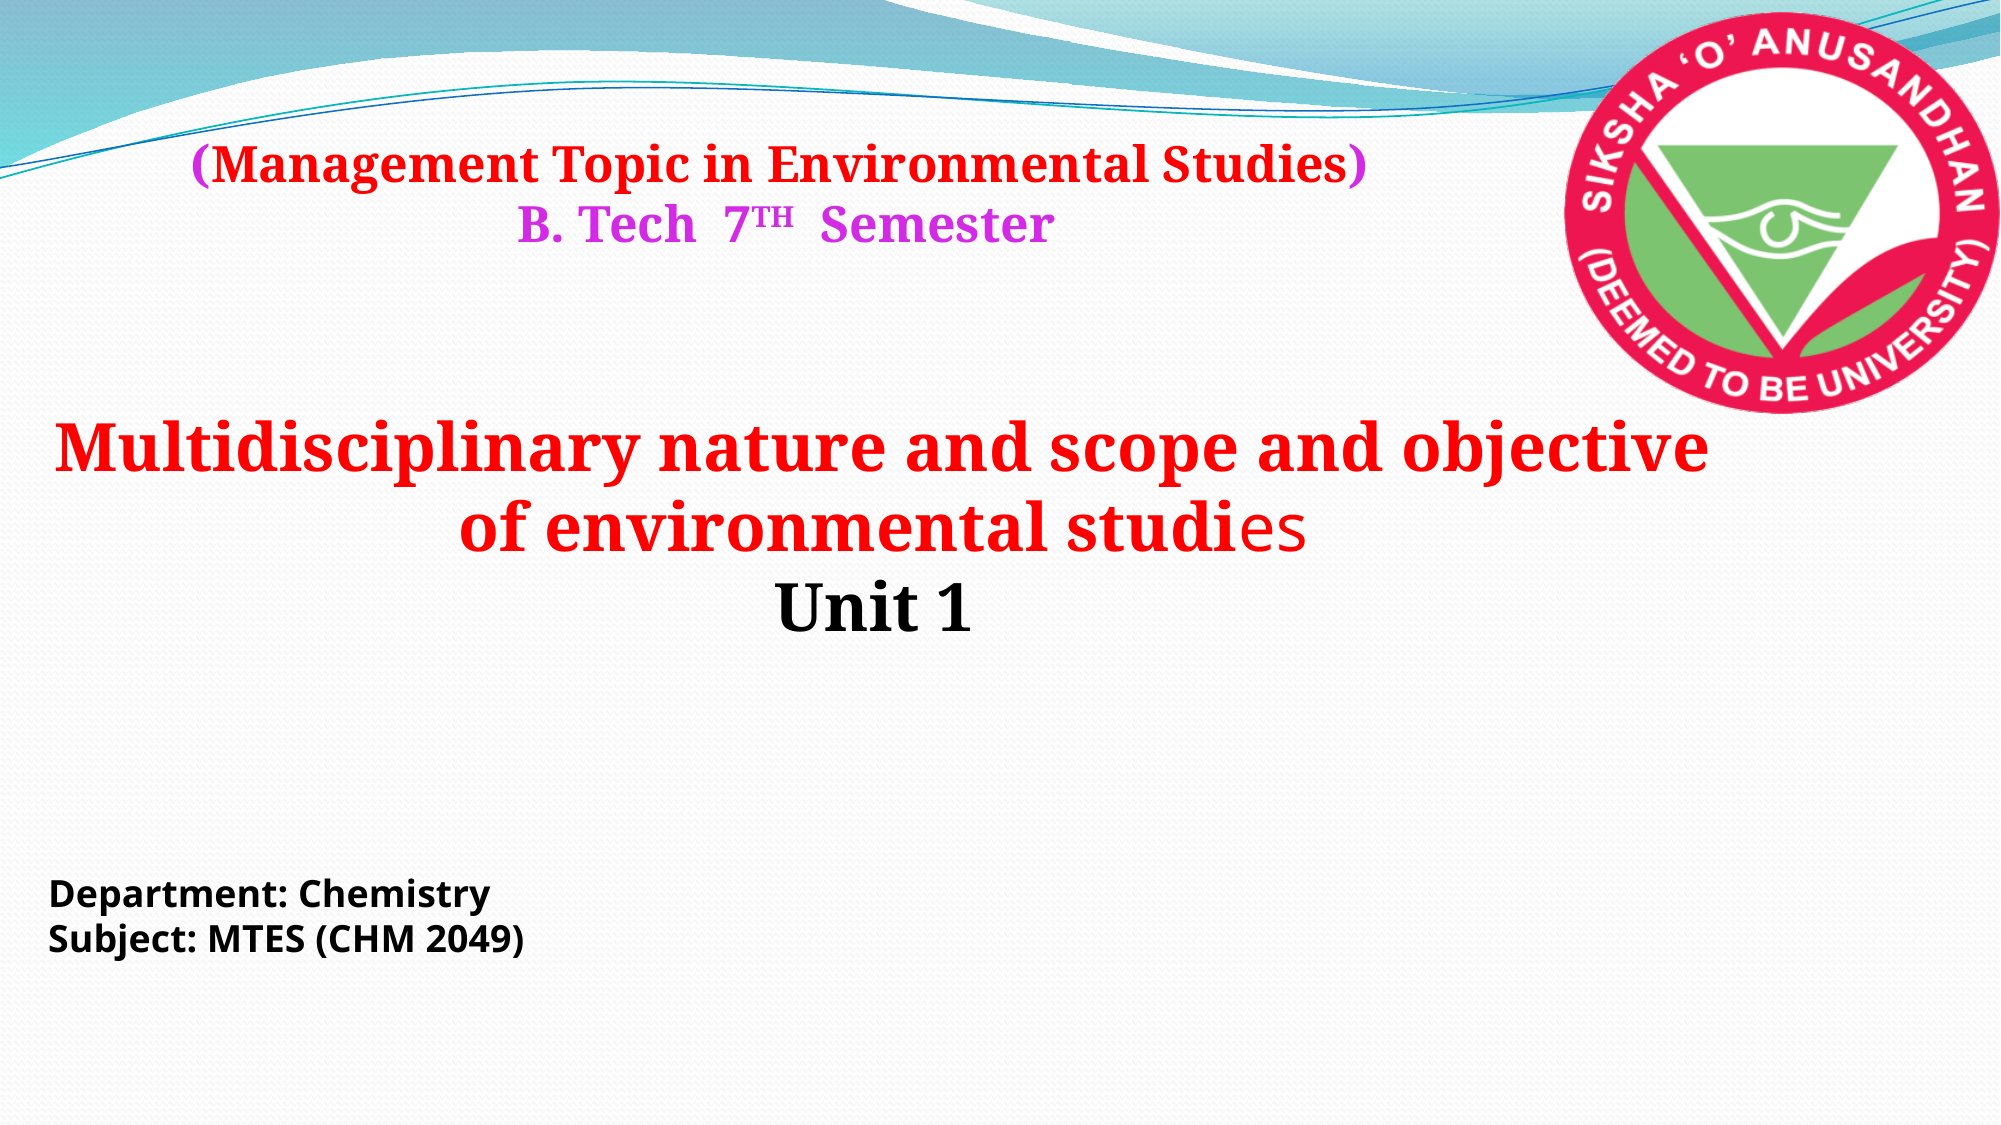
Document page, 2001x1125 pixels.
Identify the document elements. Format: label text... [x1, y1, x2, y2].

text_box Multidisciplinary nature and scope and objective of environmental studies Unit 1 [0, 397, 1767, 777]
picture [1563, 12, 2000, 414]
text_box (Management Topic in Environmental Studies) B. Tech 7TH Semester [83, 124, 1490, 320]
text_box Department: Chemistry Subject: MTES (CHM 2049) [33, 862, 1034, 968]
